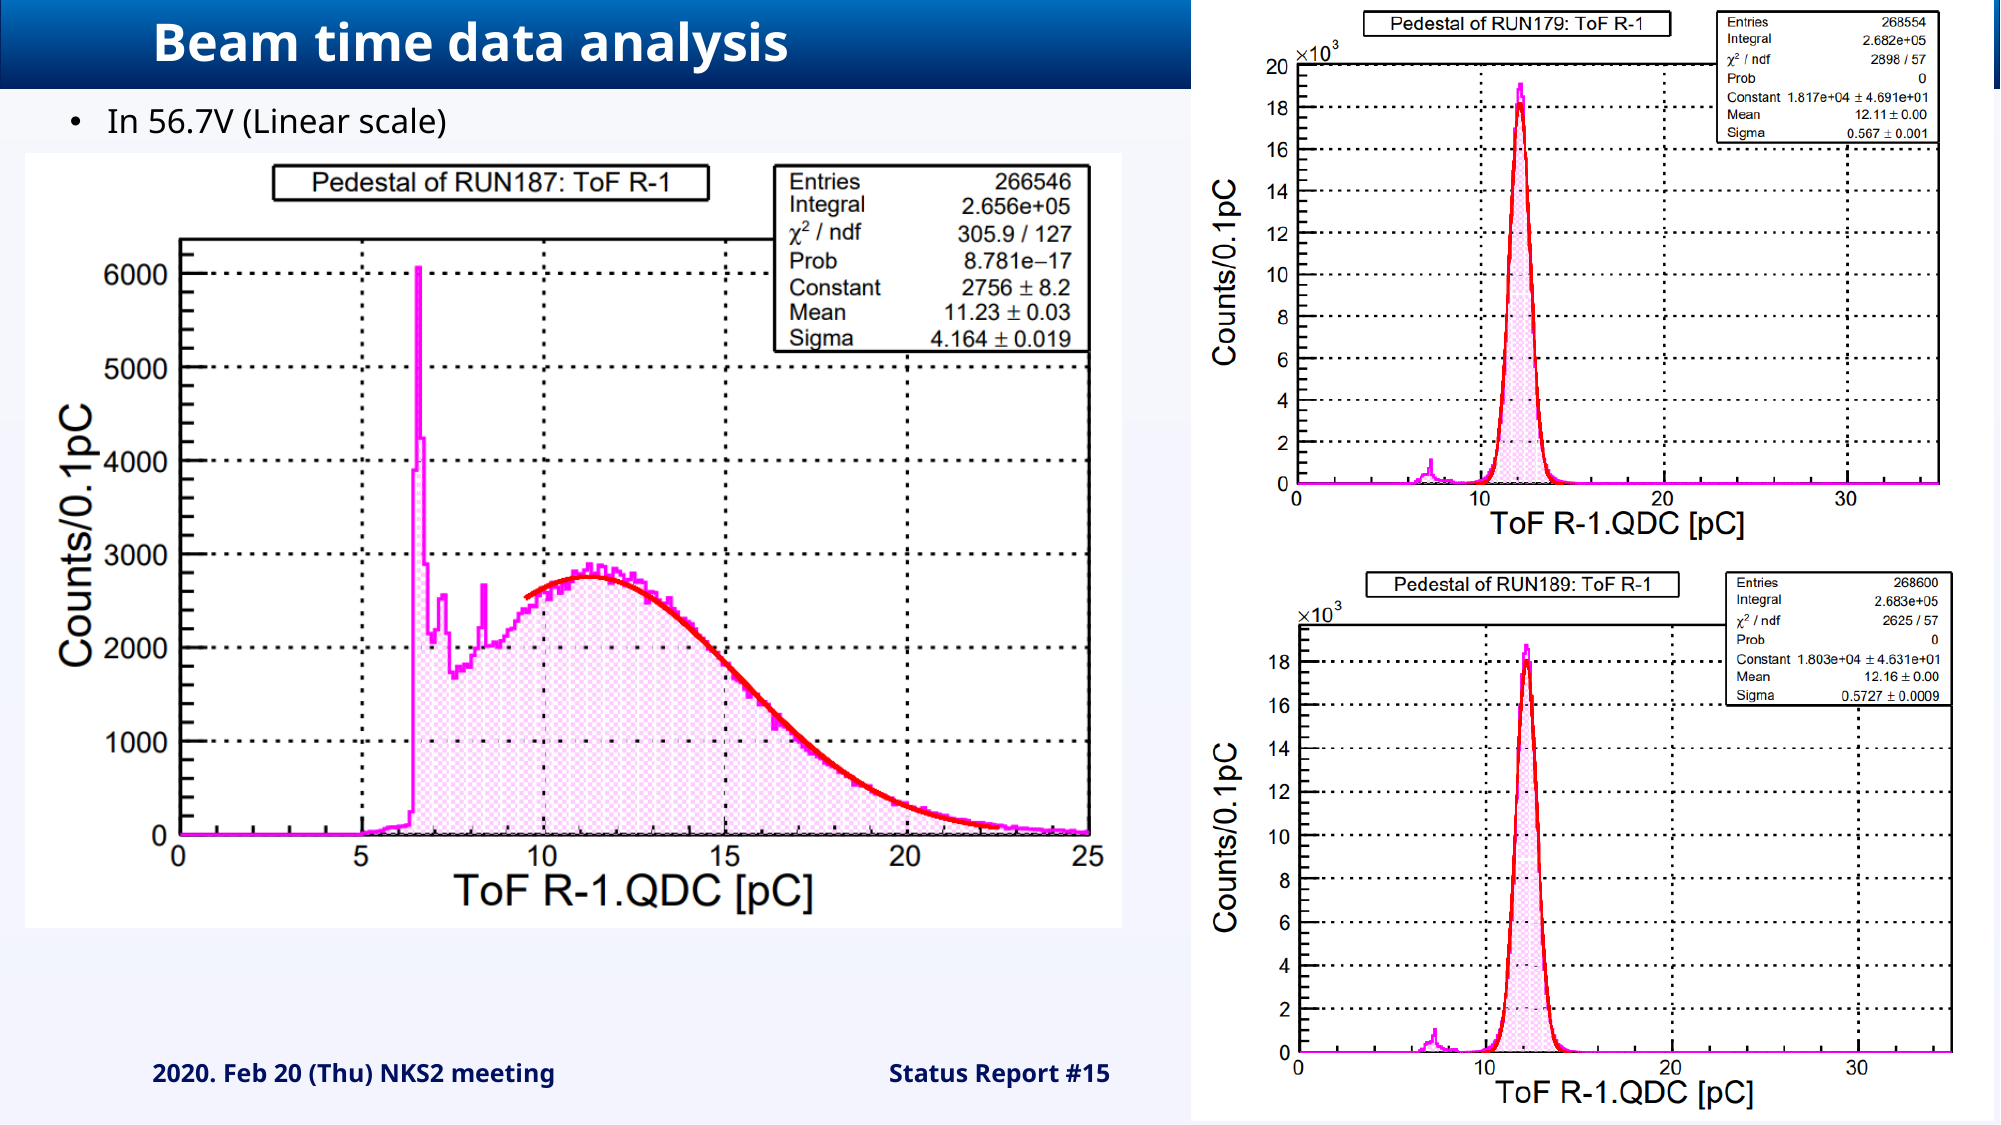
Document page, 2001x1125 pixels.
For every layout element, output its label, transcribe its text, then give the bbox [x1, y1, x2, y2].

picture [1191, 0, 1994, 1121]
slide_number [137, 1042, 588, 1103]
list In 56.7V (Linear scale) [55, 97, 1191, 1024]
footer Status Report #15 [662, 1042, 1191, 1103]
picture [25, 153, 1122, 929]
title Beam time data analysis [137, 0, 1191, 89]
